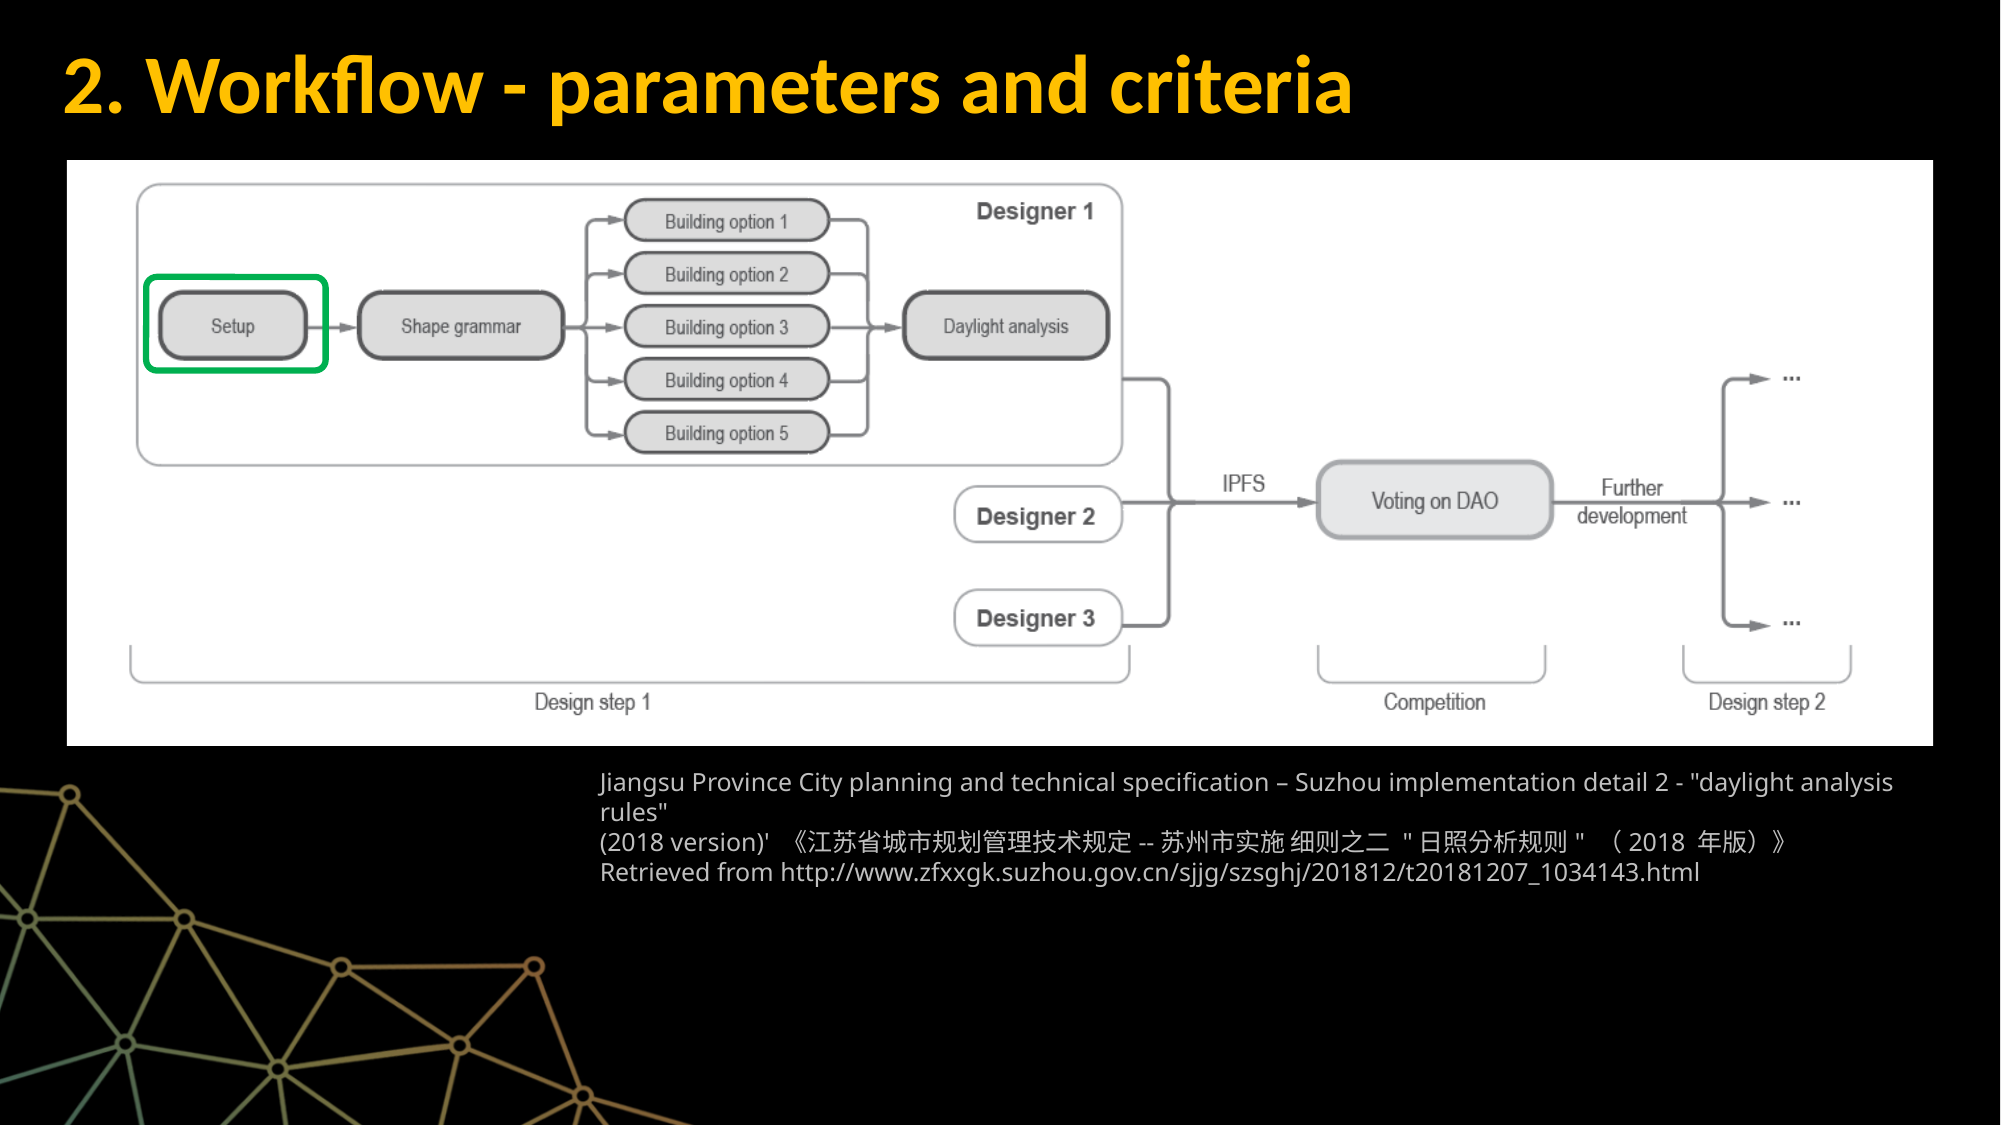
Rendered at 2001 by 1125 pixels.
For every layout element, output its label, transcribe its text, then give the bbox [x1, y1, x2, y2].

text_box Jiangsu Province City planning and technical specification – Suzhou implementation detail 2 - "daylight analysis rules" (2018 version)' 《江苏省城市规划管理技术规定--苏州市实施 细则之二 "日照分析规则" （2018 年版）》 Retrieved from http://www.zfxxgk.suzhou.gov.cn/sjjg/szsghj/201812/t20181207_1034143.html [585, 759, 1934, 894]
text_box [66, 160, 1934, 746]
text_box 2. Workflow - parameters and criteria [47, 22, 1580, 138]
picture [0, 0, 2001, 1125]
